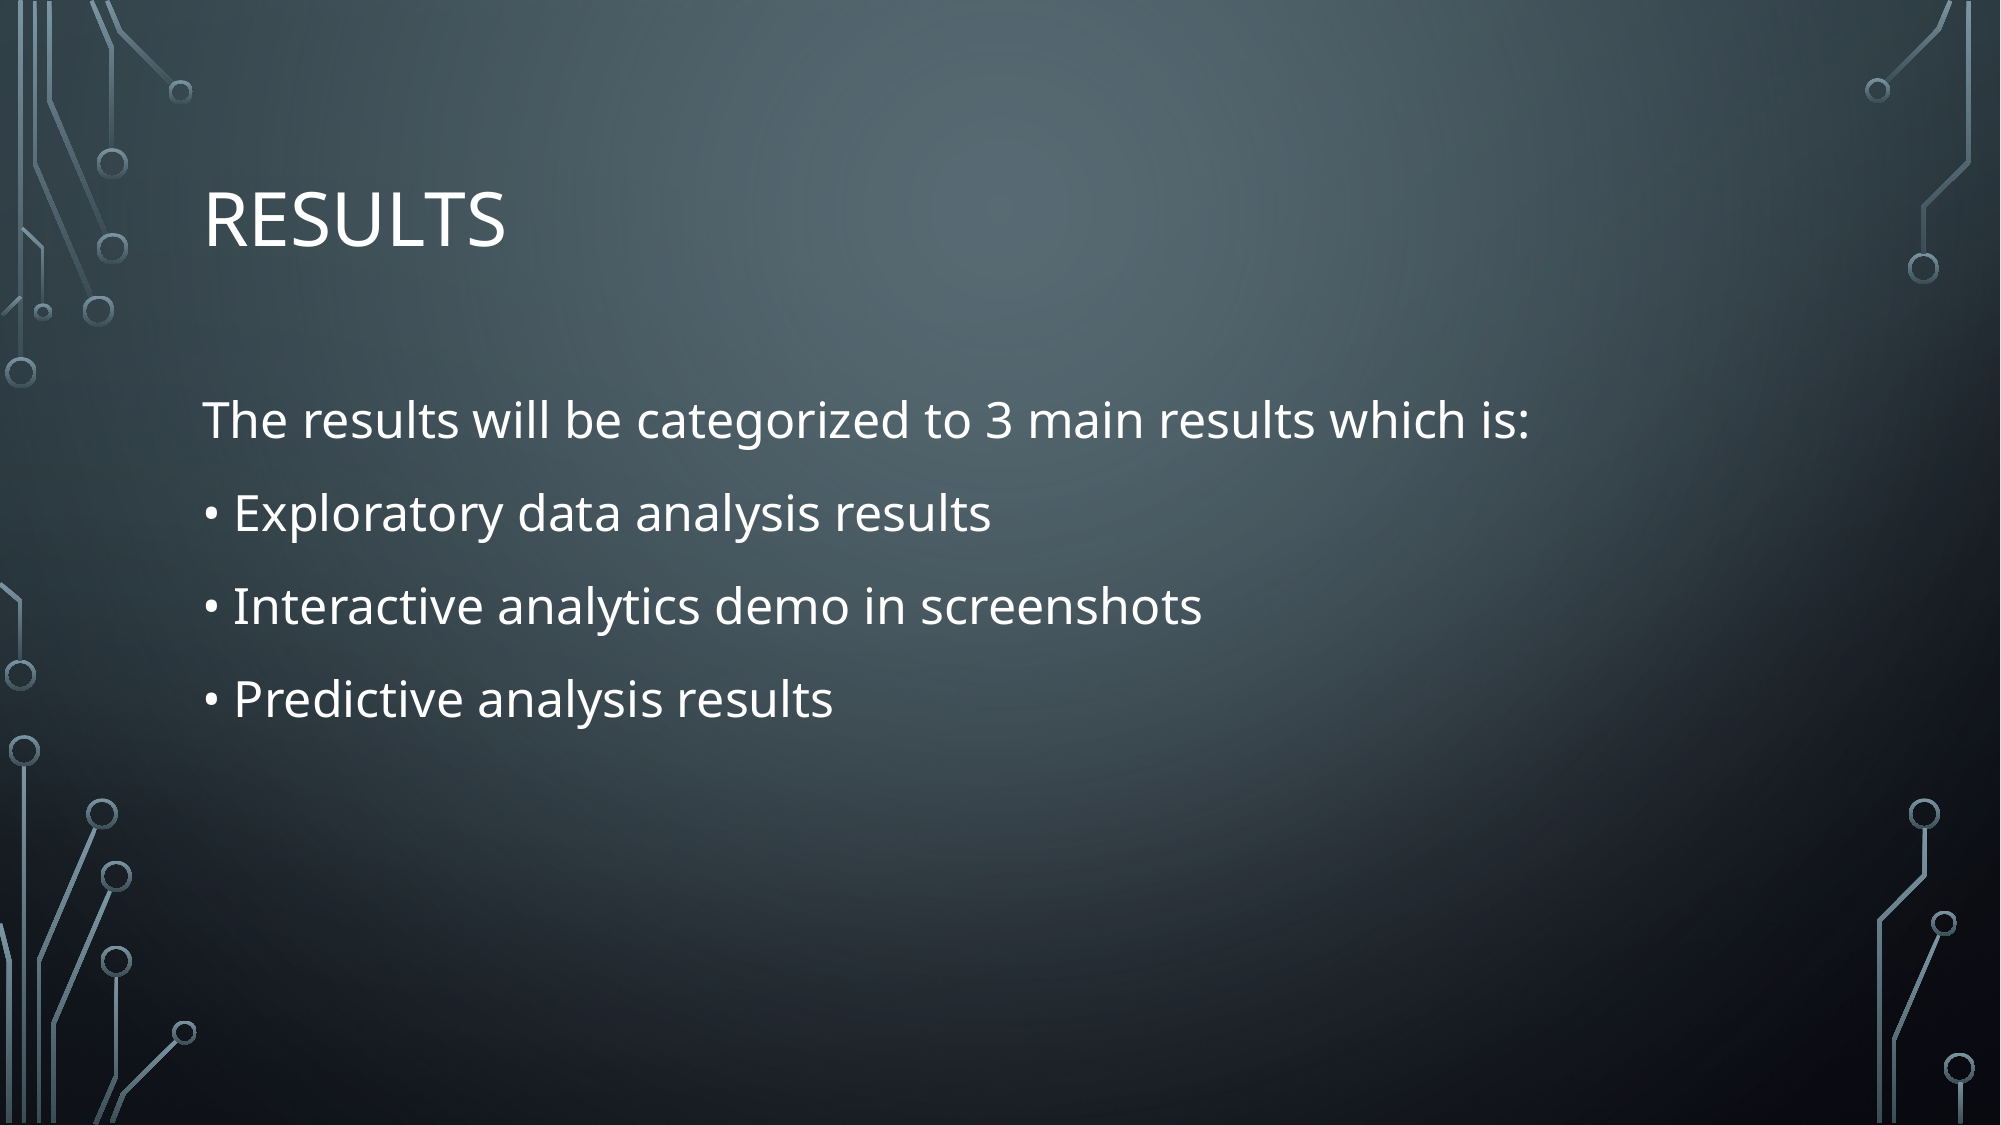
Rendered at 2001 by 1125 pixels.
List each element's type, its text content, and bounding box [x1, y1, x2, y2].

title Results [187, 101, 1813, 344]
list The results will be categorized to 3 main results which is: • Exploratory data analysis results • Interactive analytics demo in screenshots • Predictive analysis results [187, 369, 1813, 950]
